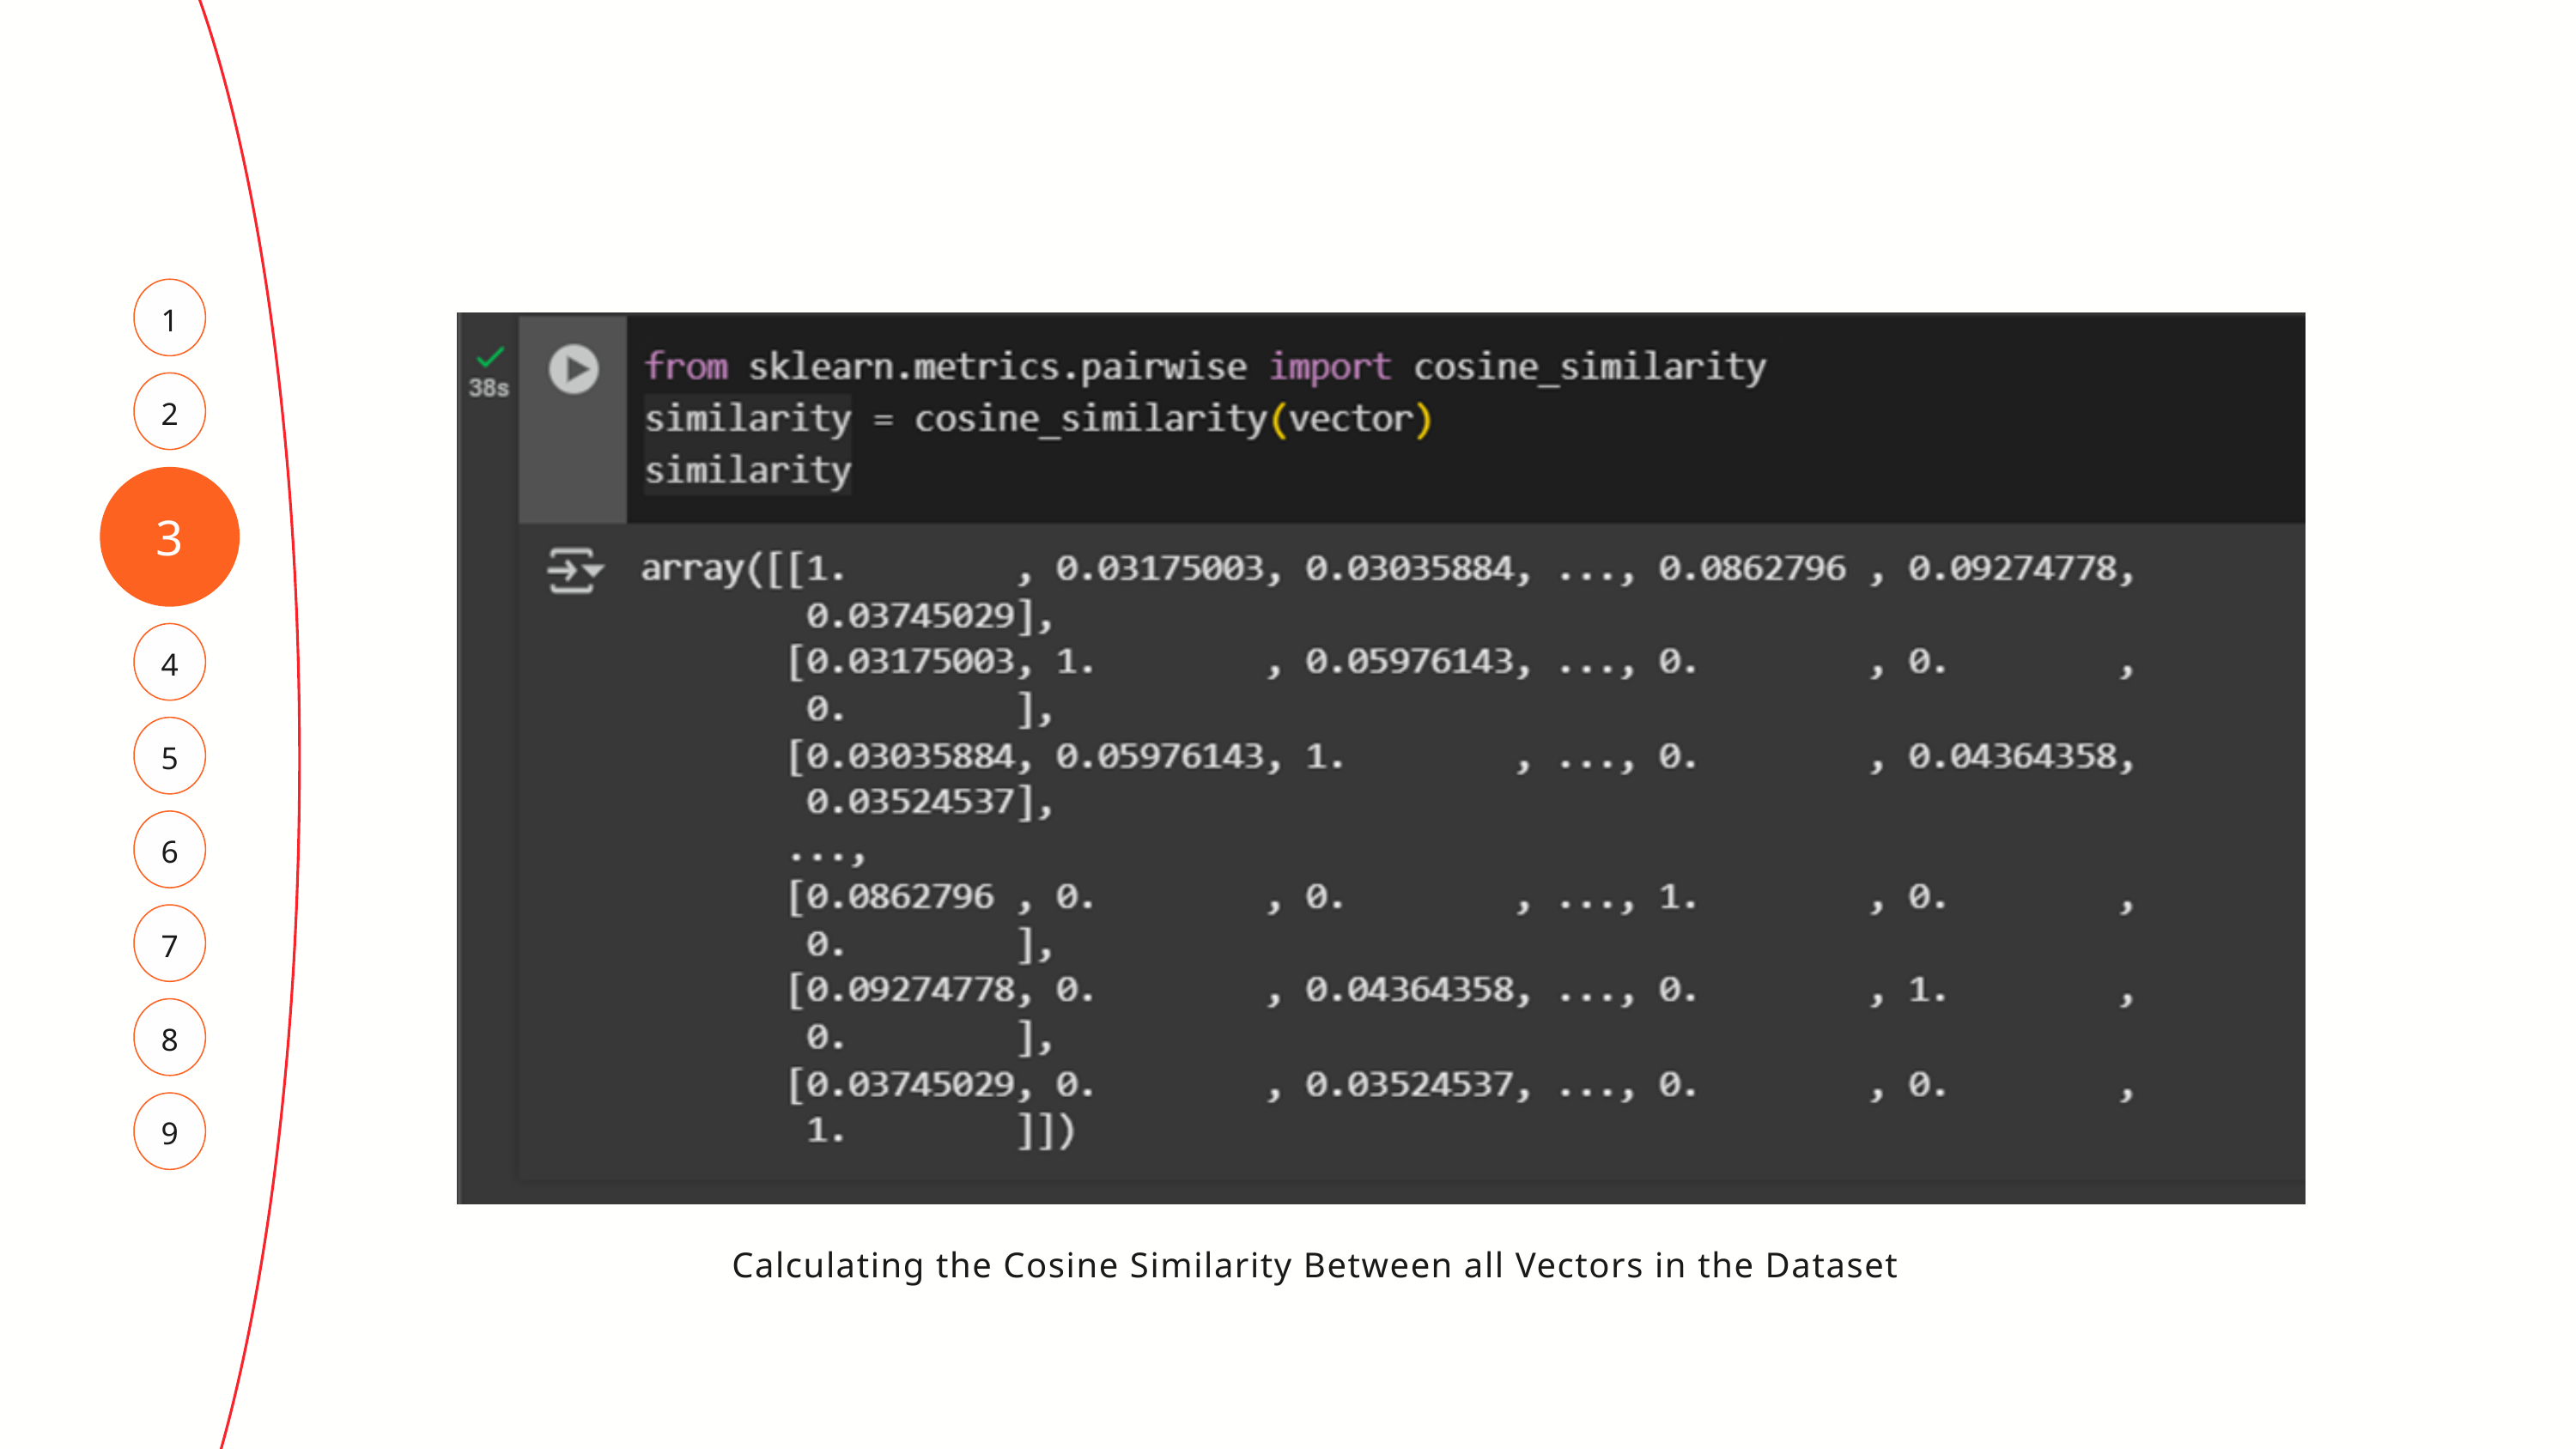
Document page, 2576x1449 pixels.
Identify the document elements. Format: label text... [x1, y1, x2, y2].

text_box [457, 312, 2306, 1205]
text_box Calculating the Cosine Similarity Between all Vectors in the Dataset [307, 1236, 2333, 1285]
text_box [0, 0, 301, 1449]
